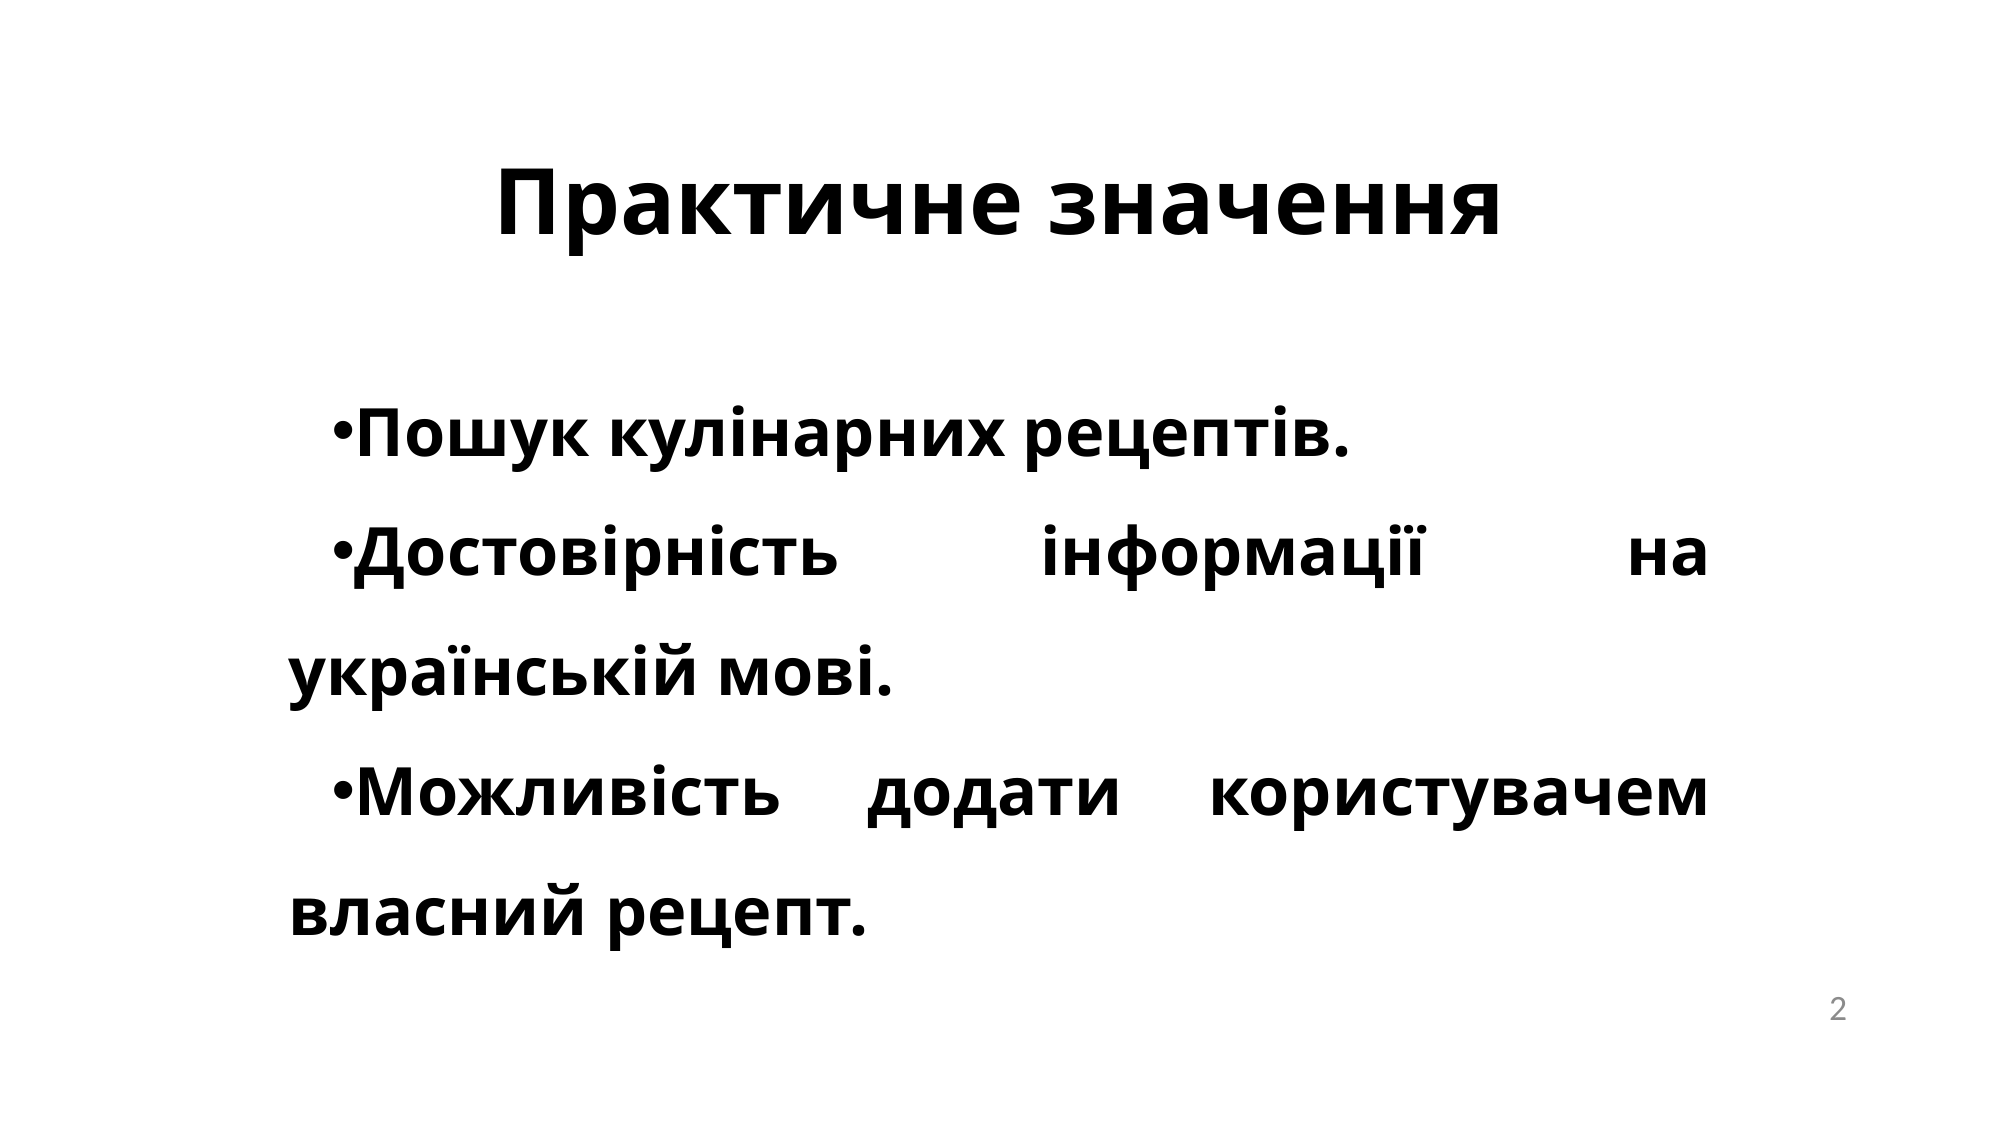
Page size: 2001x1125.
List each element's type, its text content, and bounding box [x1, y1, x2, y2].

text_box Практичне значення [258, 89, 1742, 307]
text_box Пошук кулінарних рецептів. Достовірність інформації на українській мові. Можливість додати користувачем власний рецепт. [273, 341, 1727, 957]
slide_number 2 [1741, 977, 1863, 1036]
